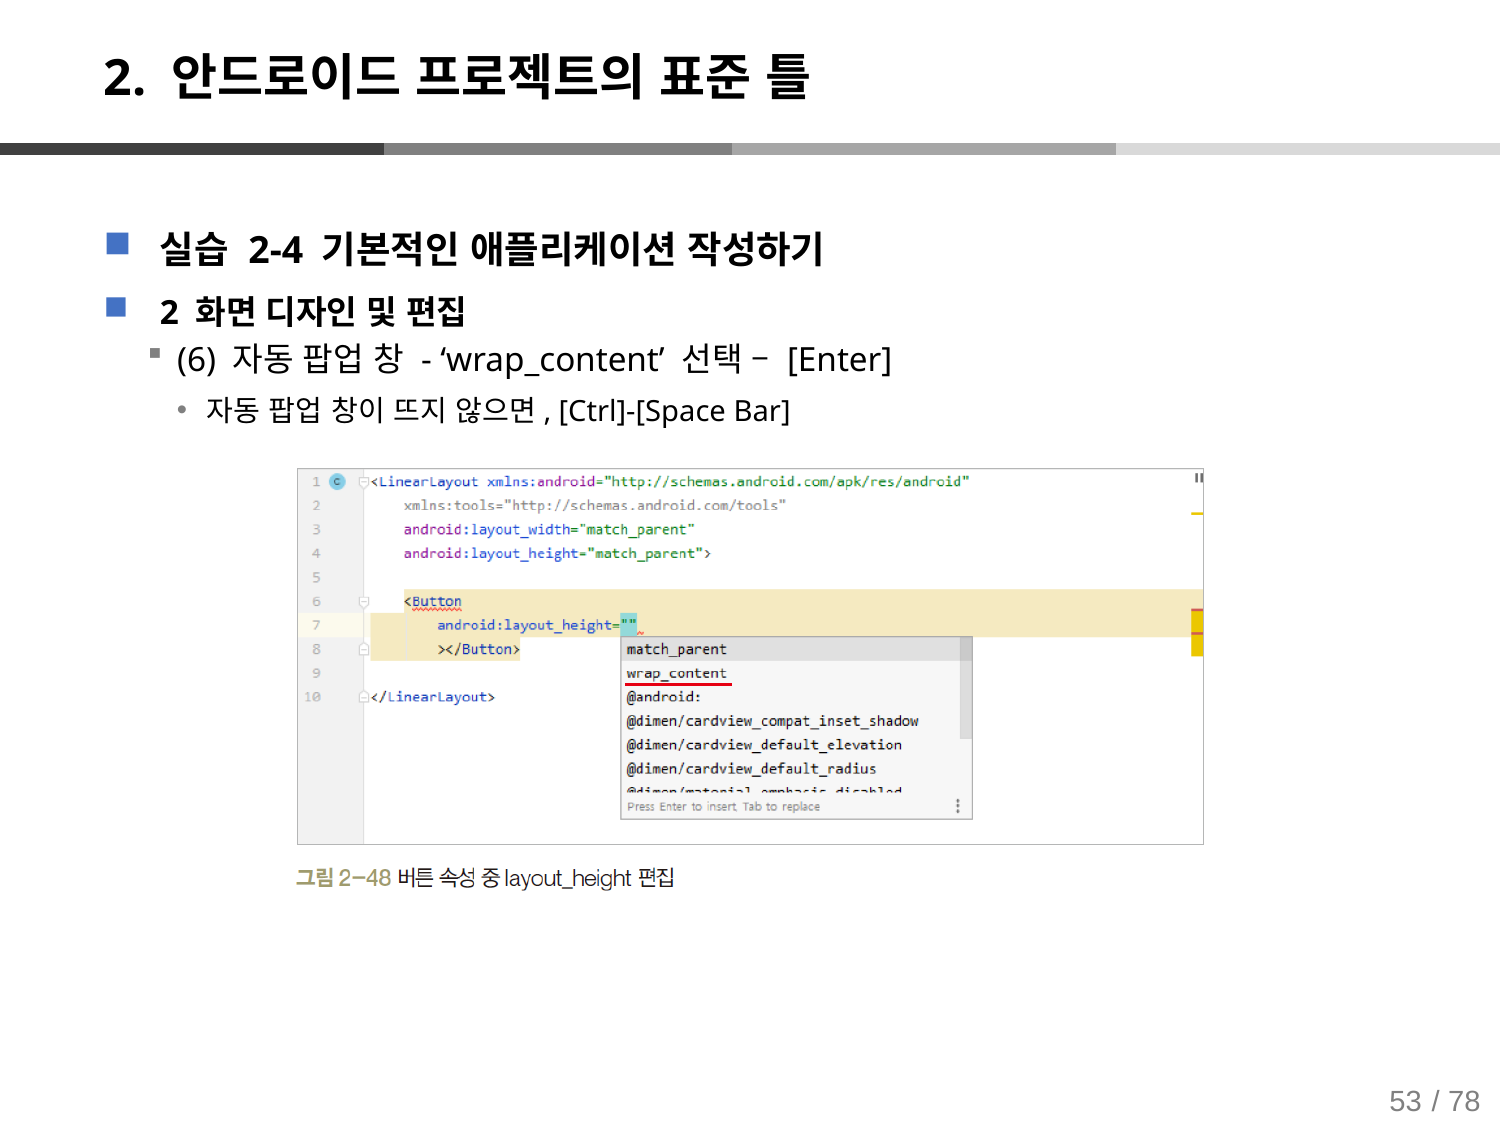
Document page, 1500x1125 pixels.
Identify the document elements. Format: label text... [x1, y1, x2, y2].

list 실습 2-4 기본적인 애플리케이션 작성하기 2 화면 디자인 및 편집 (6) 자동 팝업 창 - ‘wrap_content’ 선택 – [Enter] 자동 팝업 창이 뜨지 않으면, [Ctrl]-[Space Bar] [88, 196, 1432, 1083]
picture [293, 466, 1206, 891]
title 2. 안드로이드 프로젝트의 표준 틀 [88, 30, 1211, 121]
